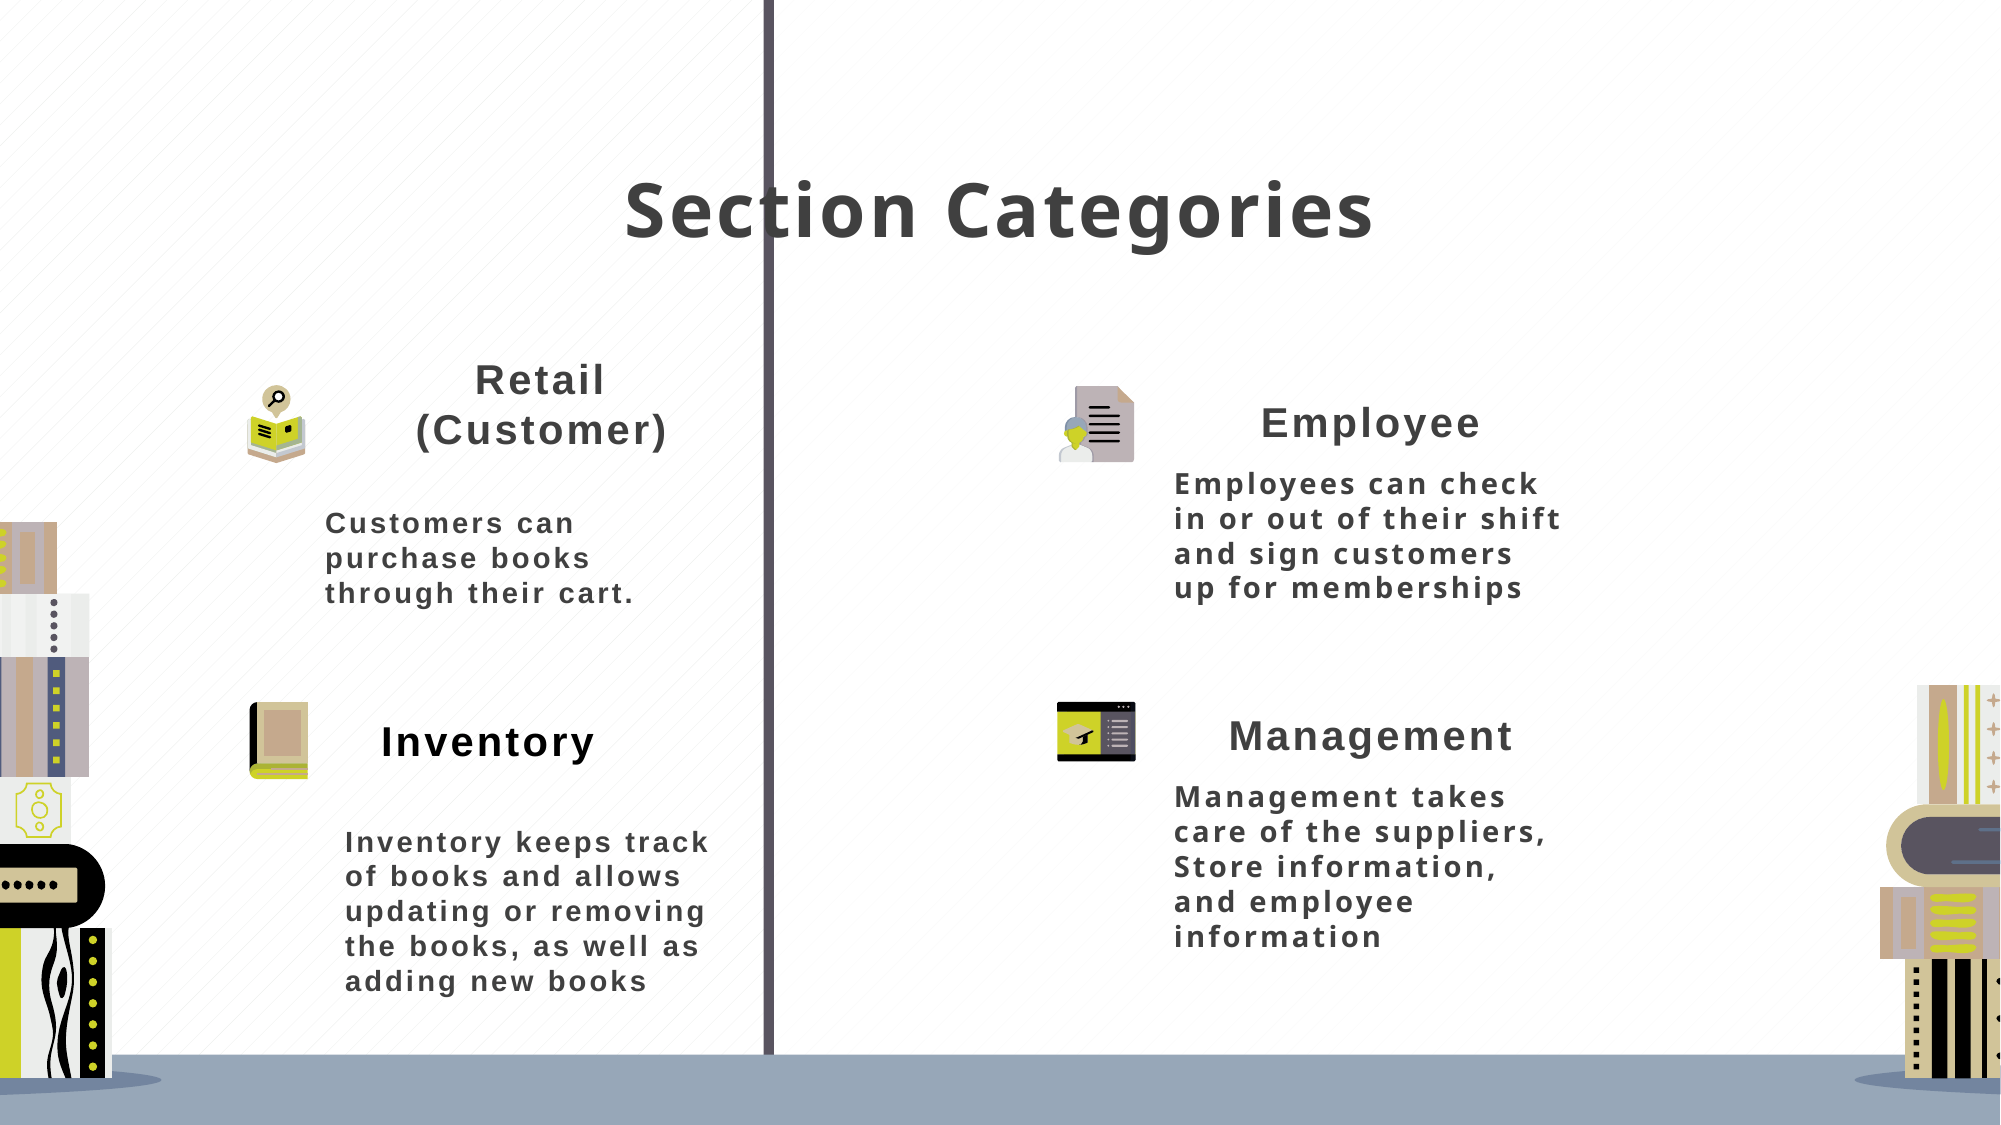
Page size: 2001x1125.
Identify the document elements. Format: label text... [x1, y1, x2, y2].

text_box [249, 701, 308, 780]
subtitle Employees can check in or out of their shift and sign customers up for memberships [1153, 466, 1587, 591]
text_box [1056, 701, 1136, 762]
subtitle Retail (Customer) [324, 390, 758, 473]
subtitle Employee [1153, 382, 1587, 466]
subtitle Inventory [361, 701, 794, 785]
subtitle Inventory keeps track of books and allows updating or removing the books, as well as adding new books [324, 802, 758, 1050]
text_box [1058, 385, 1135, 463]
subtitle Management [1153, 696, 1587, 779]
subtitle Customers can purchase books through their cart. [305, 484, 738, 630]
title Section Categories [157, 97, 1843, 223]
subtitle Management takes care of the suppliers, Store information, and employee information [1153, 779, 1587, 1006]
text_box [247, 384, 306, 464]
